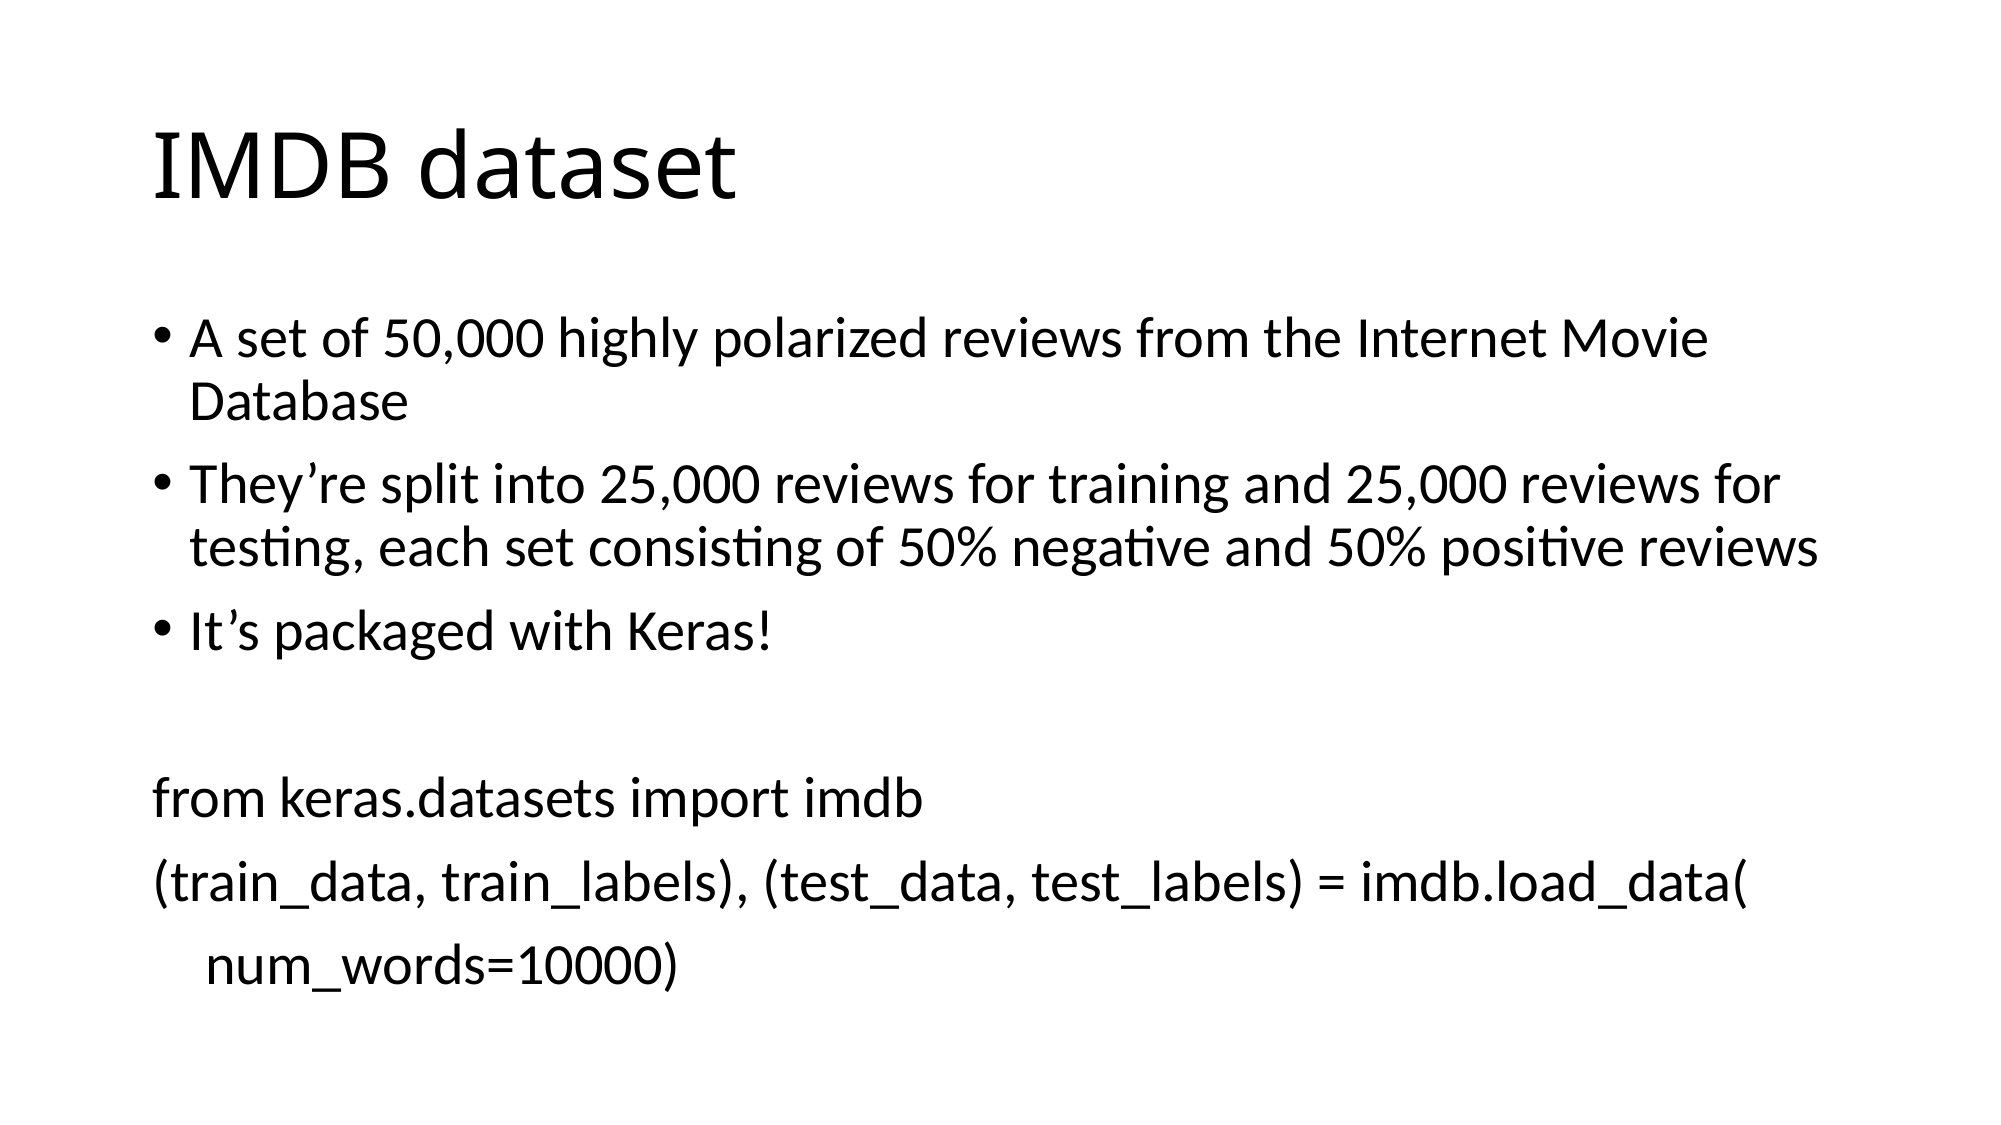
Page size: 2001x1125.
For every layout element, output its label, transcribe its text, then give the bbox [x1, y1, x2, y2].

title IMDB dataset [137, 59, 1863, 278]
list A set of 50,000 highly polarized reviews from the Internet Movie Database They’re split into 25,000 reviews for training and 25,000 reviews for testing, each set consisting of 50% negative and 50% positive reviews It’s packaged with Keras! from keras.datasets import imdb (train_data, train_labels), (test_data, test_labels) = imdb.load_data( num_words=10000) [137, 299, 1863, 1014]
